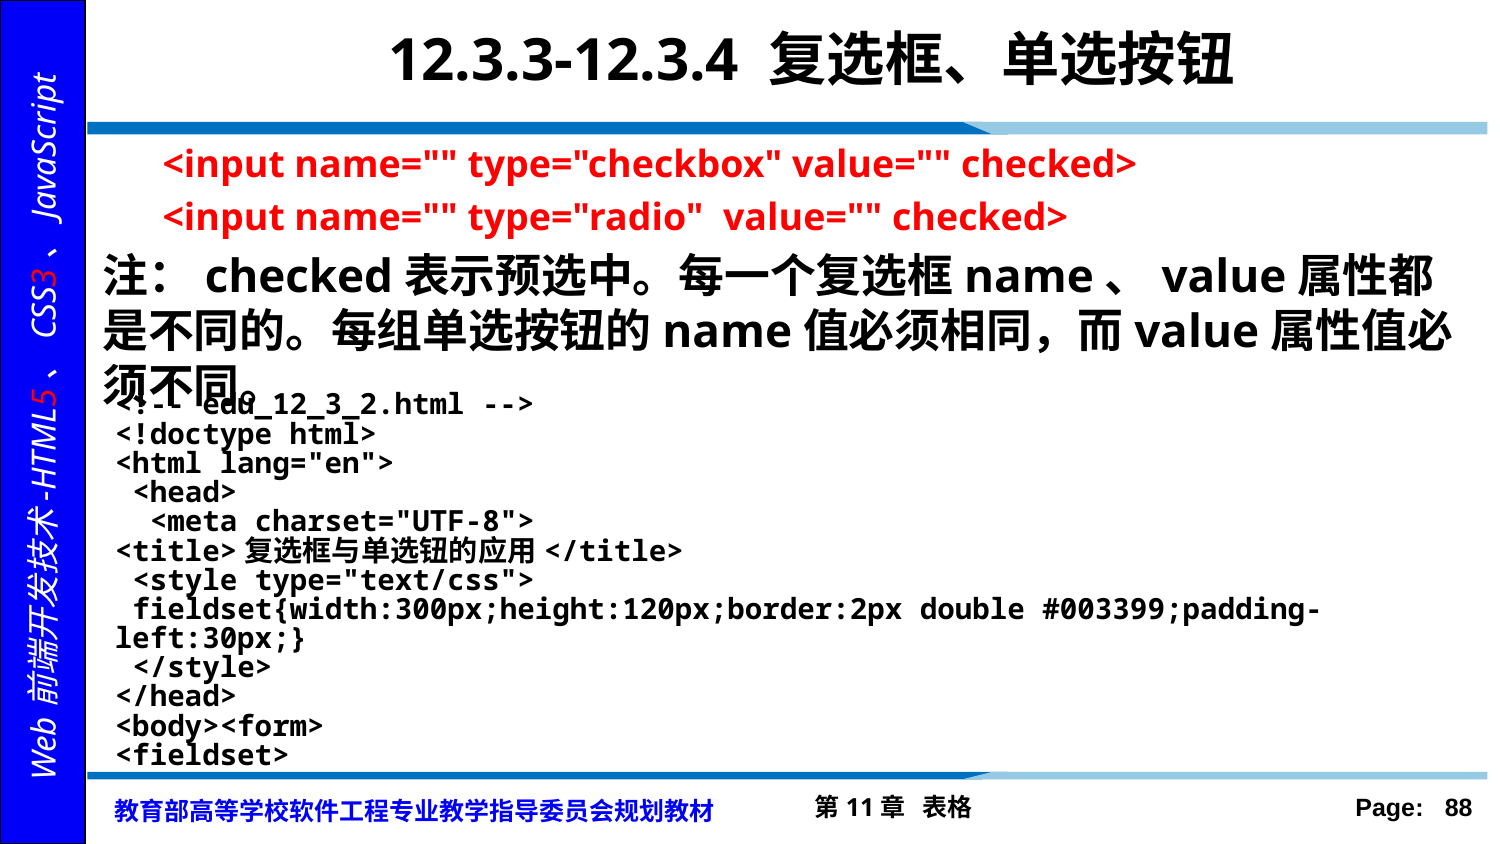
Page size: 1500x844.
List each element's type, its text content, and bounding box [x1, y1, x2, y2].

text_box <!-- edu_12_3_2.html --> <!doctype html> <html lang="en"> <head> <meta charset="UTF-8"> <title>复选框与单选钮的应用</title> <style type="text/css"> fieldset{width:300px;height:120px;border:2px double #003399;padding-left:30px;} </style> </head> <body><form> <fieldset> [99, 384, 1500, 779]
list <input name="" type="checkbox" value="" checked> <input name="" type="radio" value="" checked> 注：checked表示预选中。每一个复选框name、value属性都是不同的。每组单选按钮的name值必须相同，而value属性值必须不同。 [86, 132, 1489, 385]
title 12.3.3-12.3.4 复选框、单选按钮 [174, 9, 1449, 104]
